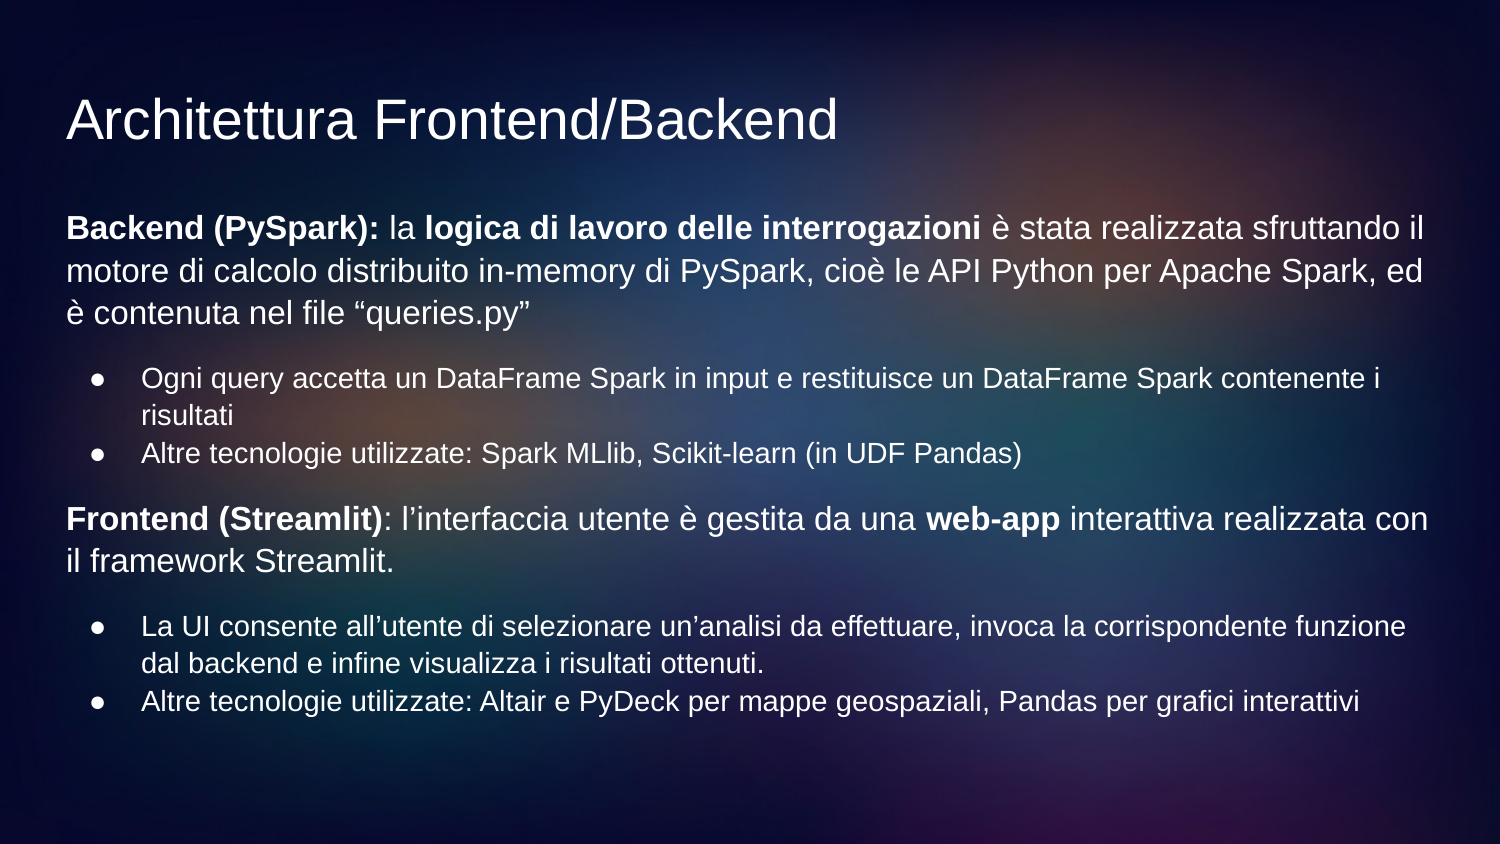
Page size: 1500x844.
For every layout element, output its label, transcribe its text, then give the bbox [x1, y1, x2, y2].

title Architettura Frontend/Backend [51, 72, 1449, 167]
list Backend (PySpark): la logica di lavoro delle interrogazioni è stata realizzata sfruttando il motore di calcolo distribuito in-memory di PySpark, cioè le API Python per Apache Spark, ed è contenuta nel file “queries.py” Ogni query accetta un DataFrame Spark in input e restituisce un DataFrame Spark contenente i risultati Altre tecnologie utilizzate: Spark MLlib, Scikit-learn (in UDF Pandas) Frontend (Streamlit): l’interfaccia utente è gestita da una web-app interattiva realizzata con il framework Streamlit. La UI consente all’utente di selezionare un’analisi da effettuare, invoca la corrispondente funzione dal backend e infine visualizza i risultati ottenuti. Altre tecnologie utilizzate: Altair e PyDeck per mappe geospaziali, Pandas per grafici interattivi [51, 189, 1449, 750]
picture [0, 0, 1500, 844]
